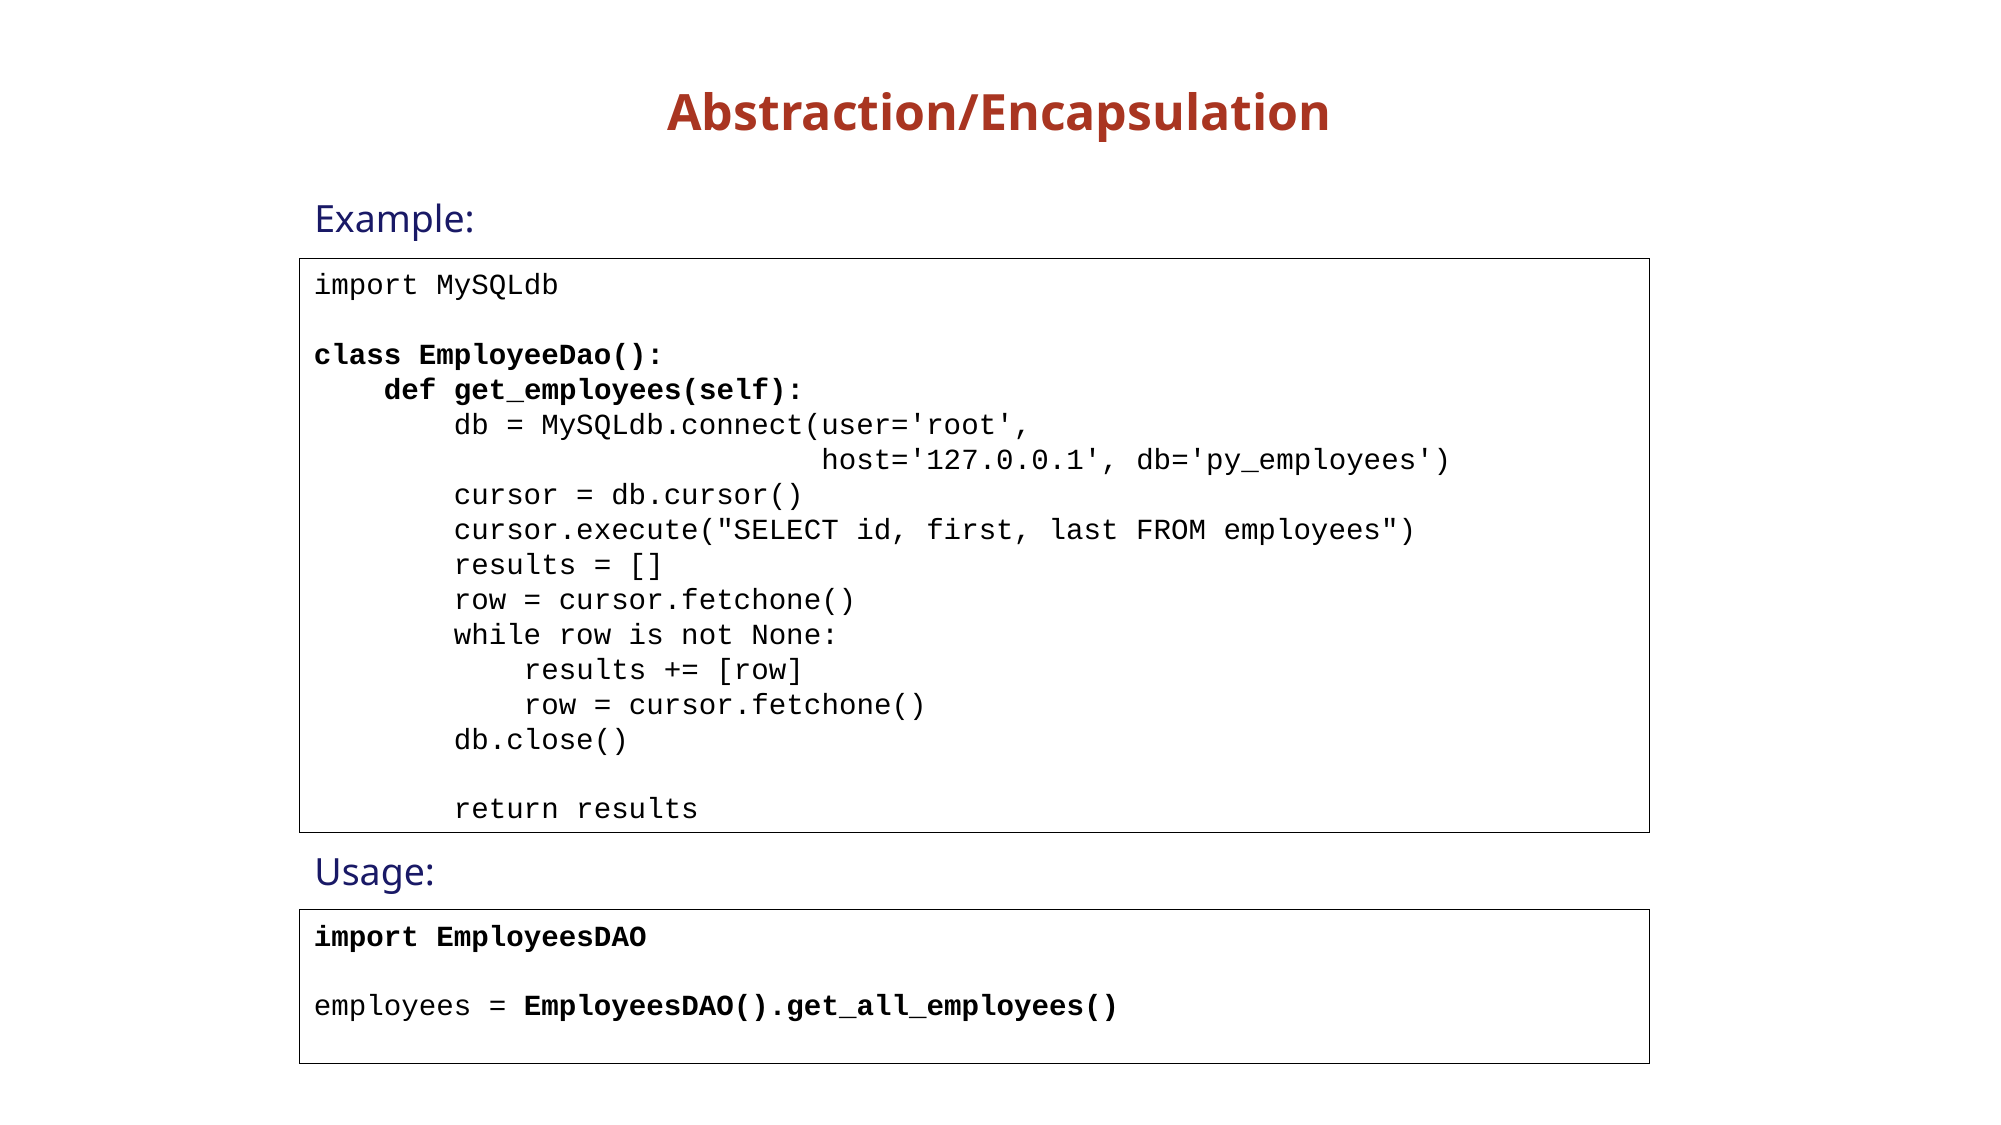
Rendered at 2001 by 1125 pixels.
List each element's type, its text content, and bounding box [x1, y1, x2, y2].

text_box import EmployeesDAO employees = EmployeesDAO().get_all_employees() [299, 909, 1650, 1064]
list Example: Usage: [299, 187, 1650, 258]
text_box import MySQLdb class EmployeeDao(): def get_employees(self): db = MySQLdb.connect(user='root', host='127.0.0.1', db='py_employees') cursor = db.cursor() cursor.execute("SELECT id, first, last FROM employees") results = [] row = cursor.fetchone() while row is not None: results += [row] row = cursor.fetchone() db.close() return results [299, 258, 1650, 833]
list Example: Usage: [299, 833, 1650, 894]
title Abstraction/Encapsulation [418, 0, 1581, 187]
